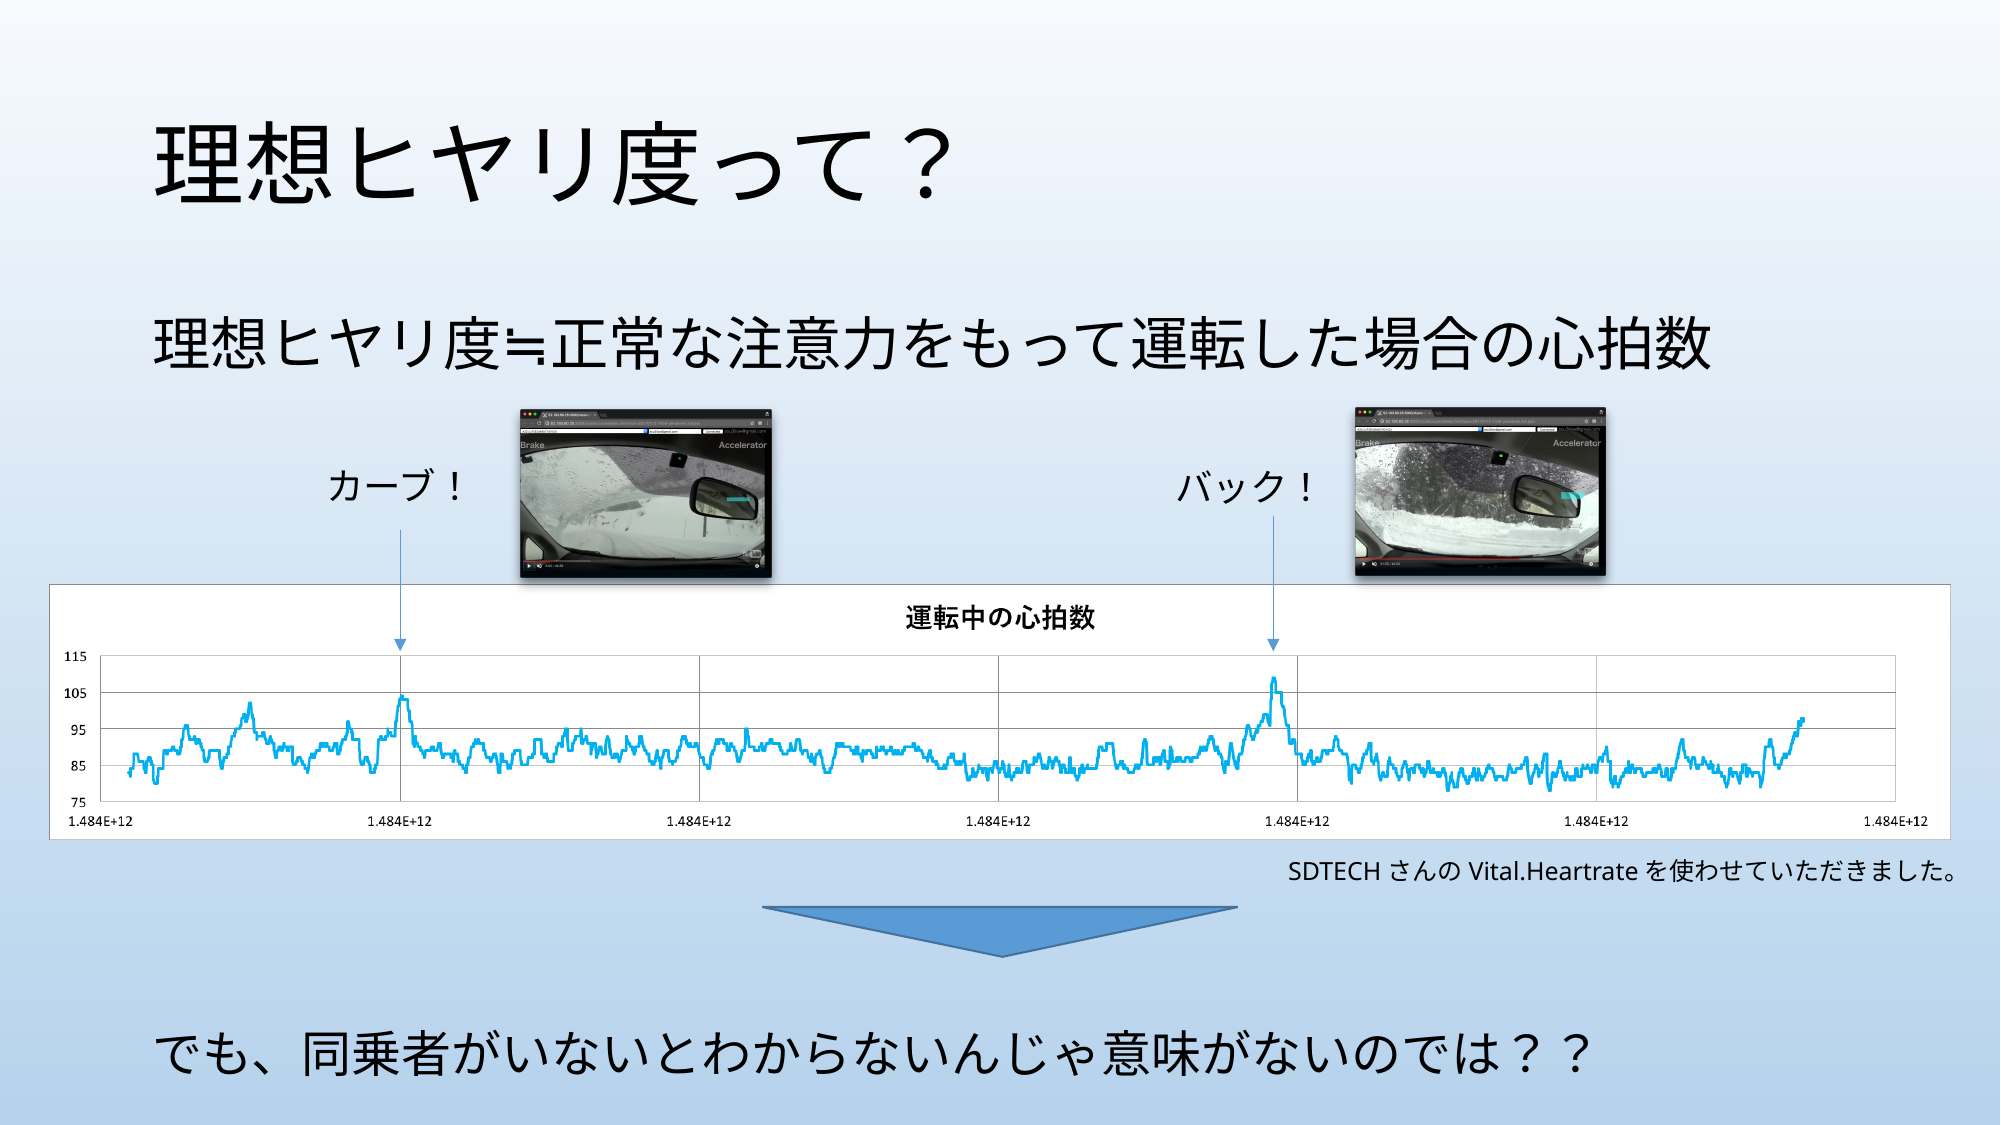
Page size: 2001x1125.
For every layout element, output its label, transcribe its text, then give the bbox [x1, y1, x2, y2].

text_box でも、同乗者がいないとわからないんじゃ意味がないのでは？？ [137, 1021, 1863, 1125]
text_box SDTECHさんのVital.Heartrateを使わせていただきました。 [1273, 848, 1986, 894]
text_box [762, 905, 1238, 958]
picture [49, 399, 1951, 840]
text_box カーブ！ [311, 455, 489, 516]
text_box バック！ [1160, 456, 1340, 516]
list 理想ヒヤリ度≒正常な注意力をもって運転した場合の心拍数 [137, 299, 1863, 407]
title 理想ヒヤリ度って？ [137, 59, 1863, 278]
